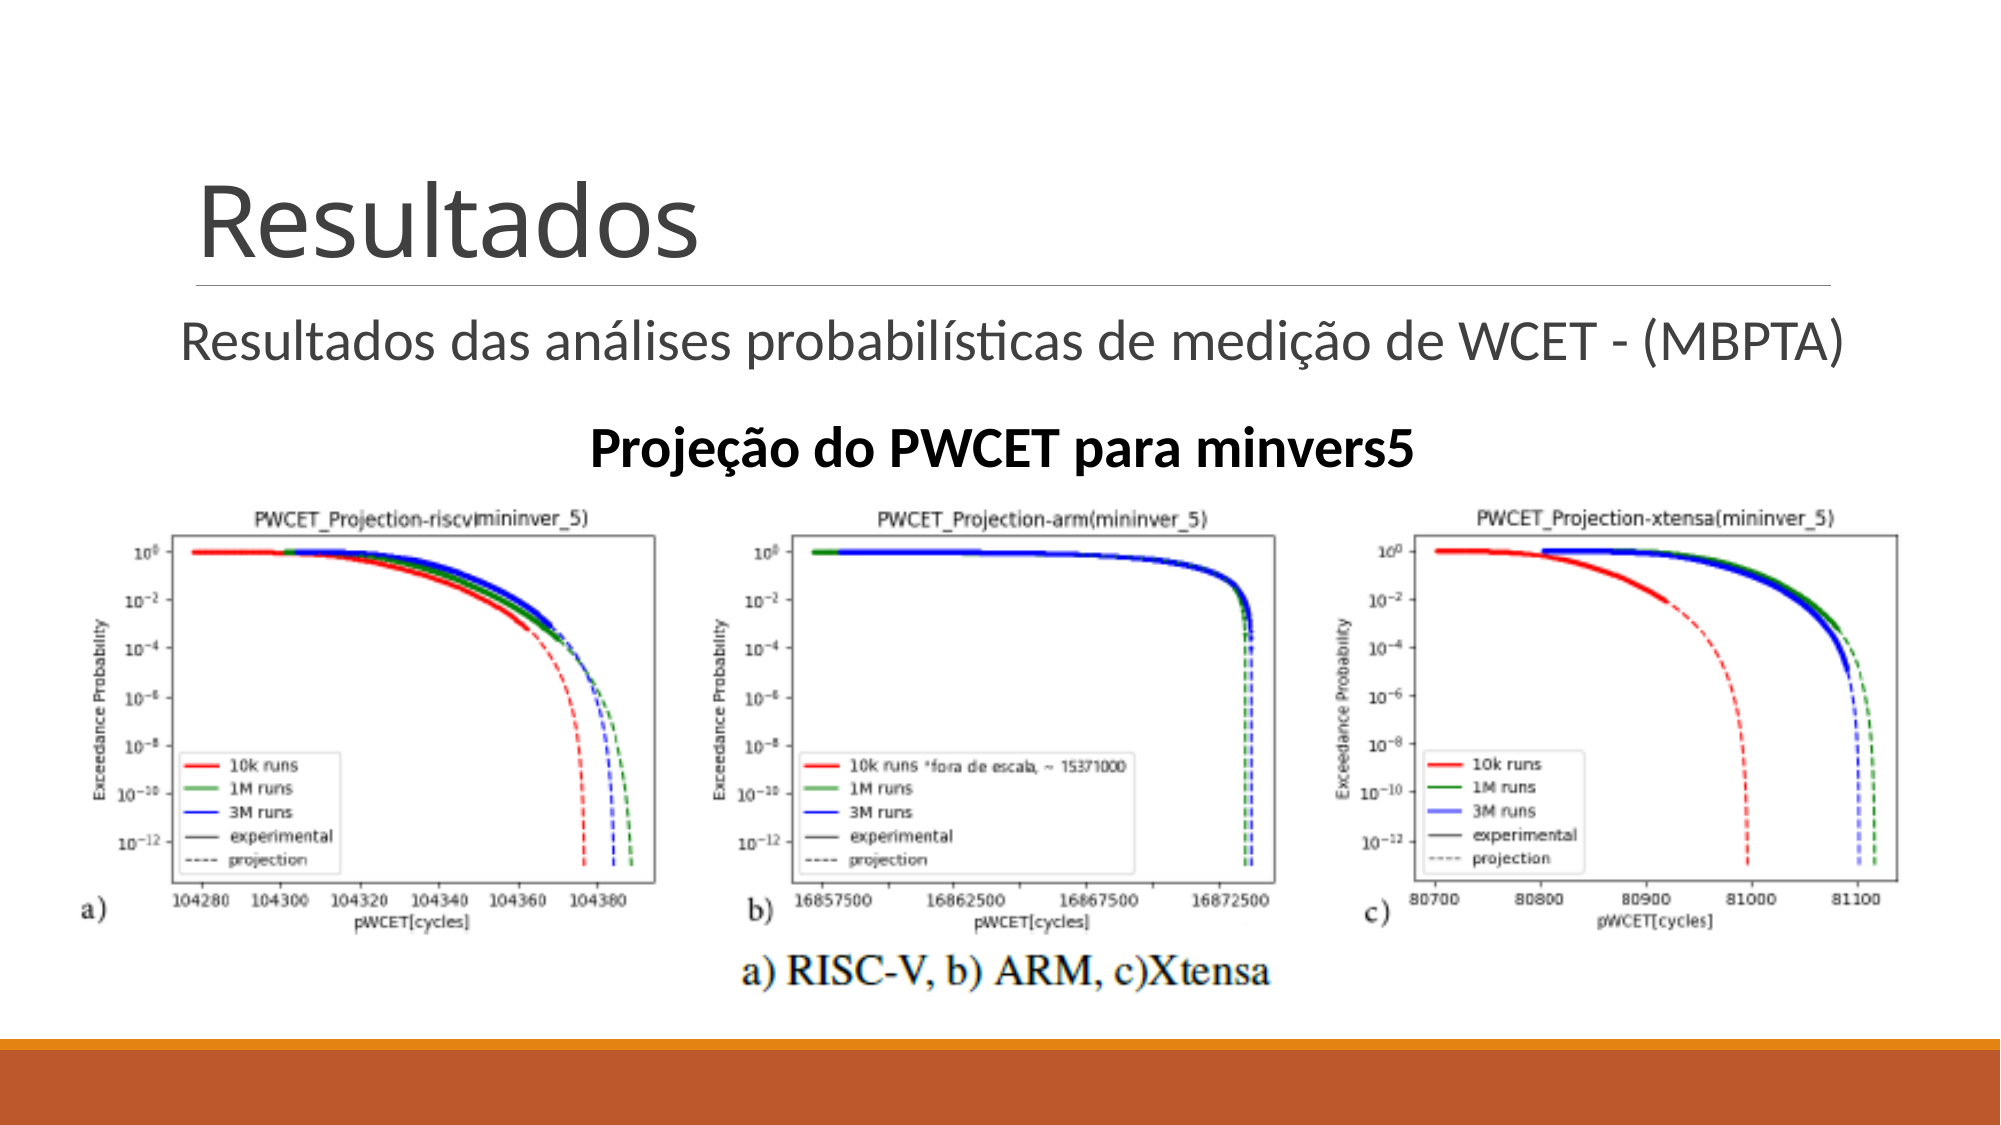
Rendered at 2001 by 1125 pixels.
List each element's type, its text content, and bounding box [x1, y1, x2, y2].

title Resultados [180, 47, 1830, 285]
picture [54, 457, 1948, 1004]
list Resultados das análises probabilísticas de medição de WCET - (MBPTA) [180, 302, 1986, 963]
text_box Projeção do PWCET para minvers5 [531, 401, 1476, 453]
